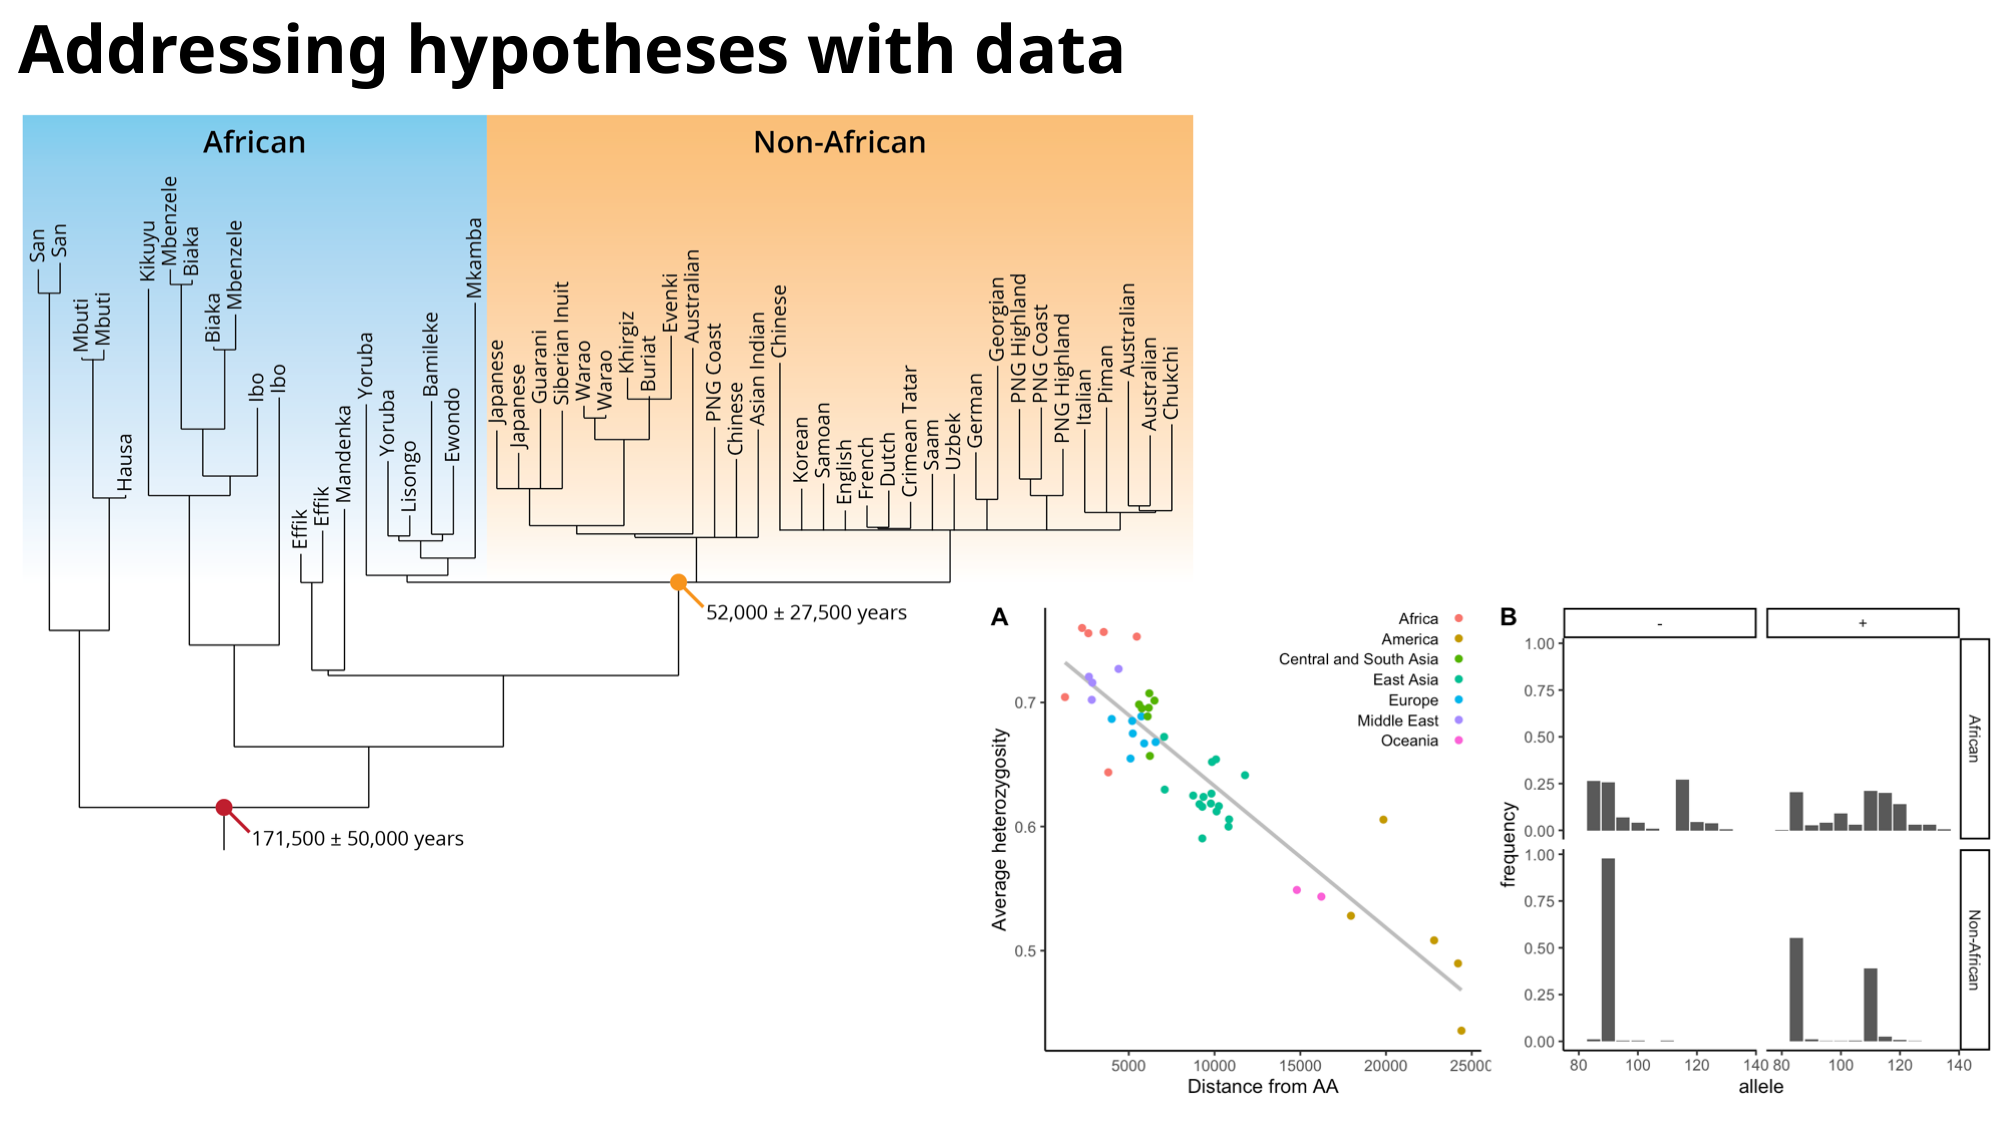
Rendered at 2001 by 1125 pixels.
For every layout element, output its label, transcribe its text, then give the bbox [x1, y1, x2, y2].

text_box Addressing hypotheses with data [3, 0, 1143, 95]
picture [0, 95, 2000, 1107]
